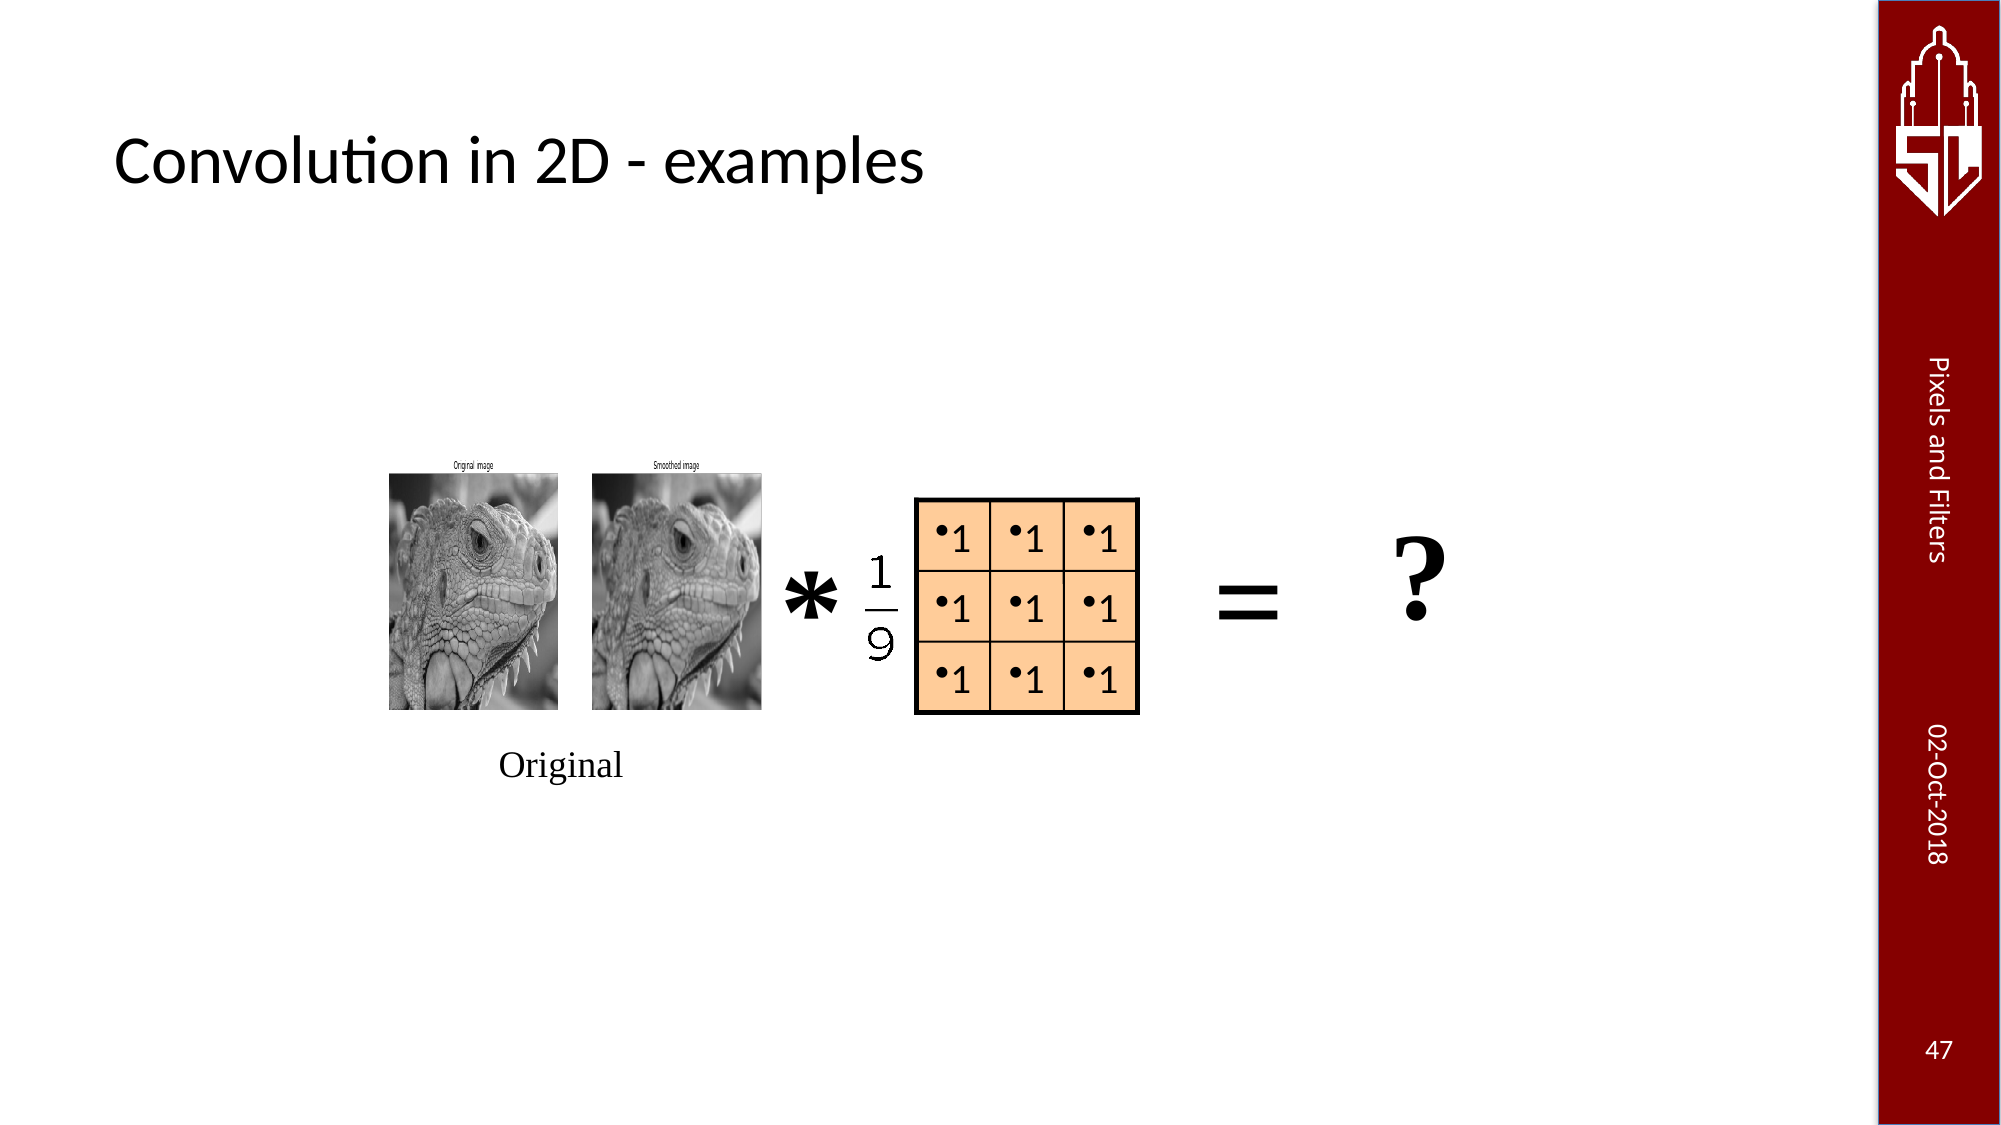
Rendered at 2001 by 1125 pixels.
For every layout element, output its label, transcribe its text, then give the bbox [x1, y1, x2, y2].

text_box Convolution in 2D - examples [99, 62, 1450, 250]
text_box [862, 499, 1138, 713]
text_box = [1198, 512, 1300, 678]
text_box * [771, 522, 857, 688]
text_box ? [1375, 487, 1468, 653]
text_box Original [483, 739, 639, 793]
picture [1896, 25, 1982, 217]
picture [373, 453, 766, 731]
